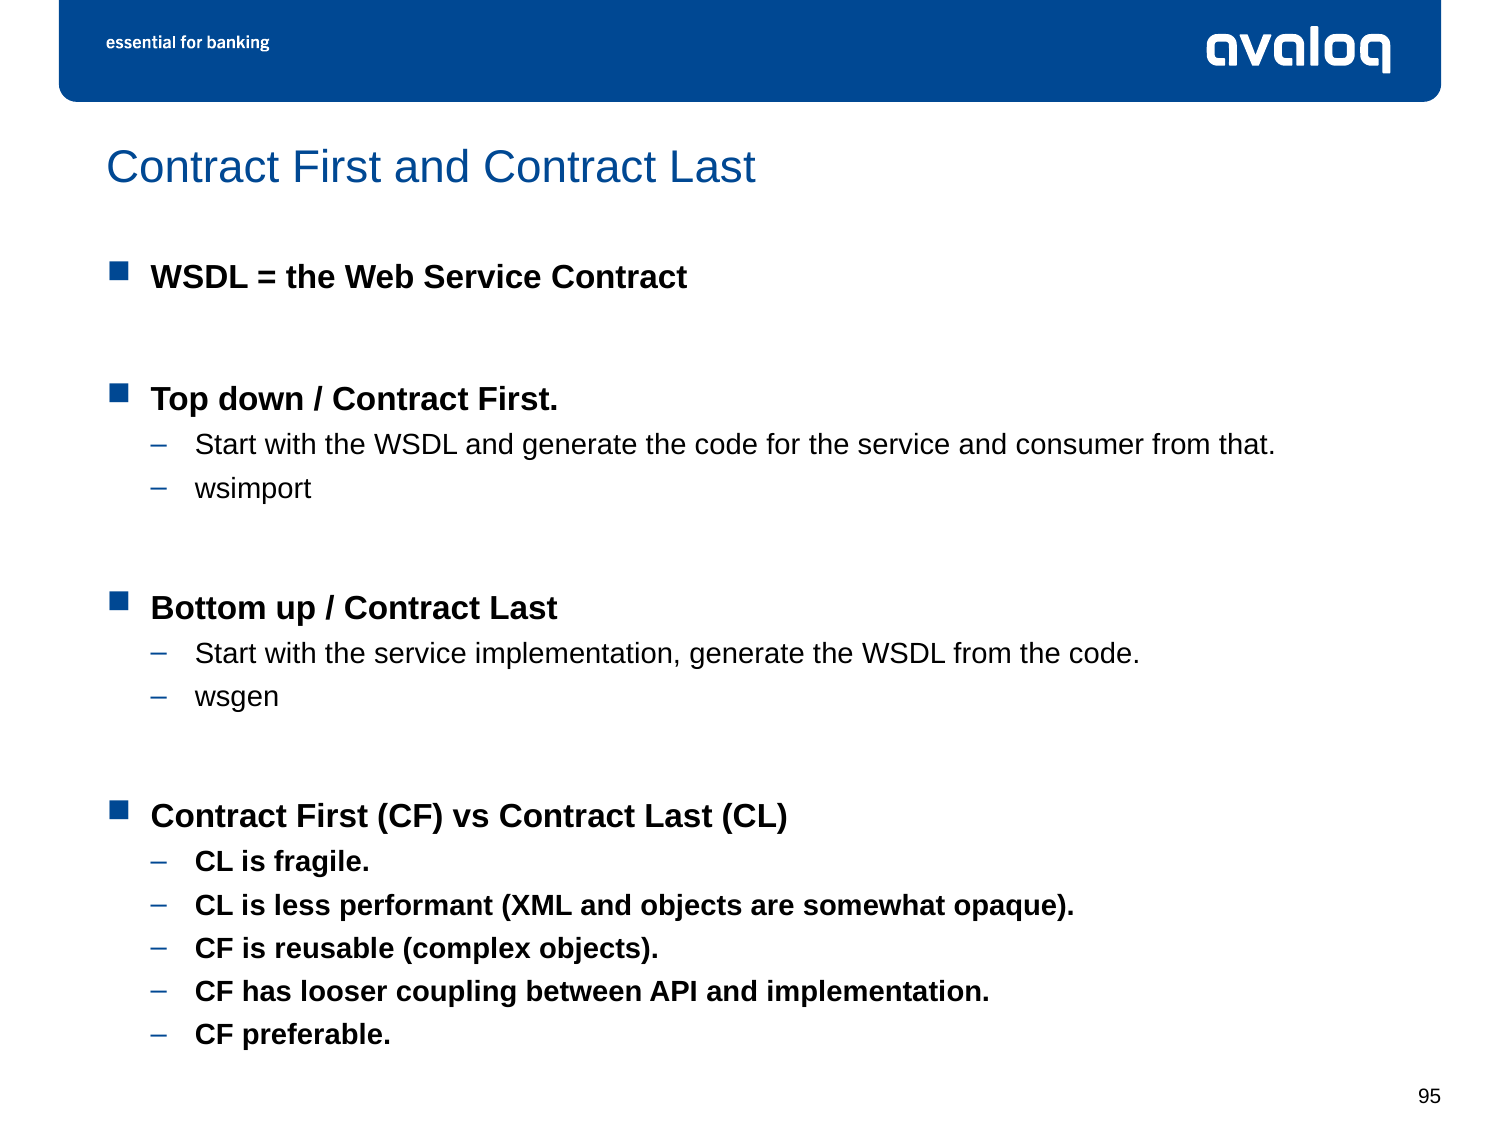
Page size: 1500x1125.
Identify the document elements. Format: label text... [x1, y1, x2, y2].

title Contract First and Contract Last [105, 142, 1394, 215]
slide_number 95 [1200, 1082, 1442, 1112]
list WSDL = the Web Service Contract Top down / Contract First. Start with the WSDL and generate the code for the service and consumer from that. wsimport Bottom up / Contract Last Start with the service implementation, generate the WSDL from the code. wsgen Contract First (CF) vs Contract Last (CL) CL is fragile. CL is less performant (XML and objects are somewhat opaque). CF is reusable (complex objects). CF has looser coupling between API and implementation. CF preferable. [105, 255, 1394, 1042]
